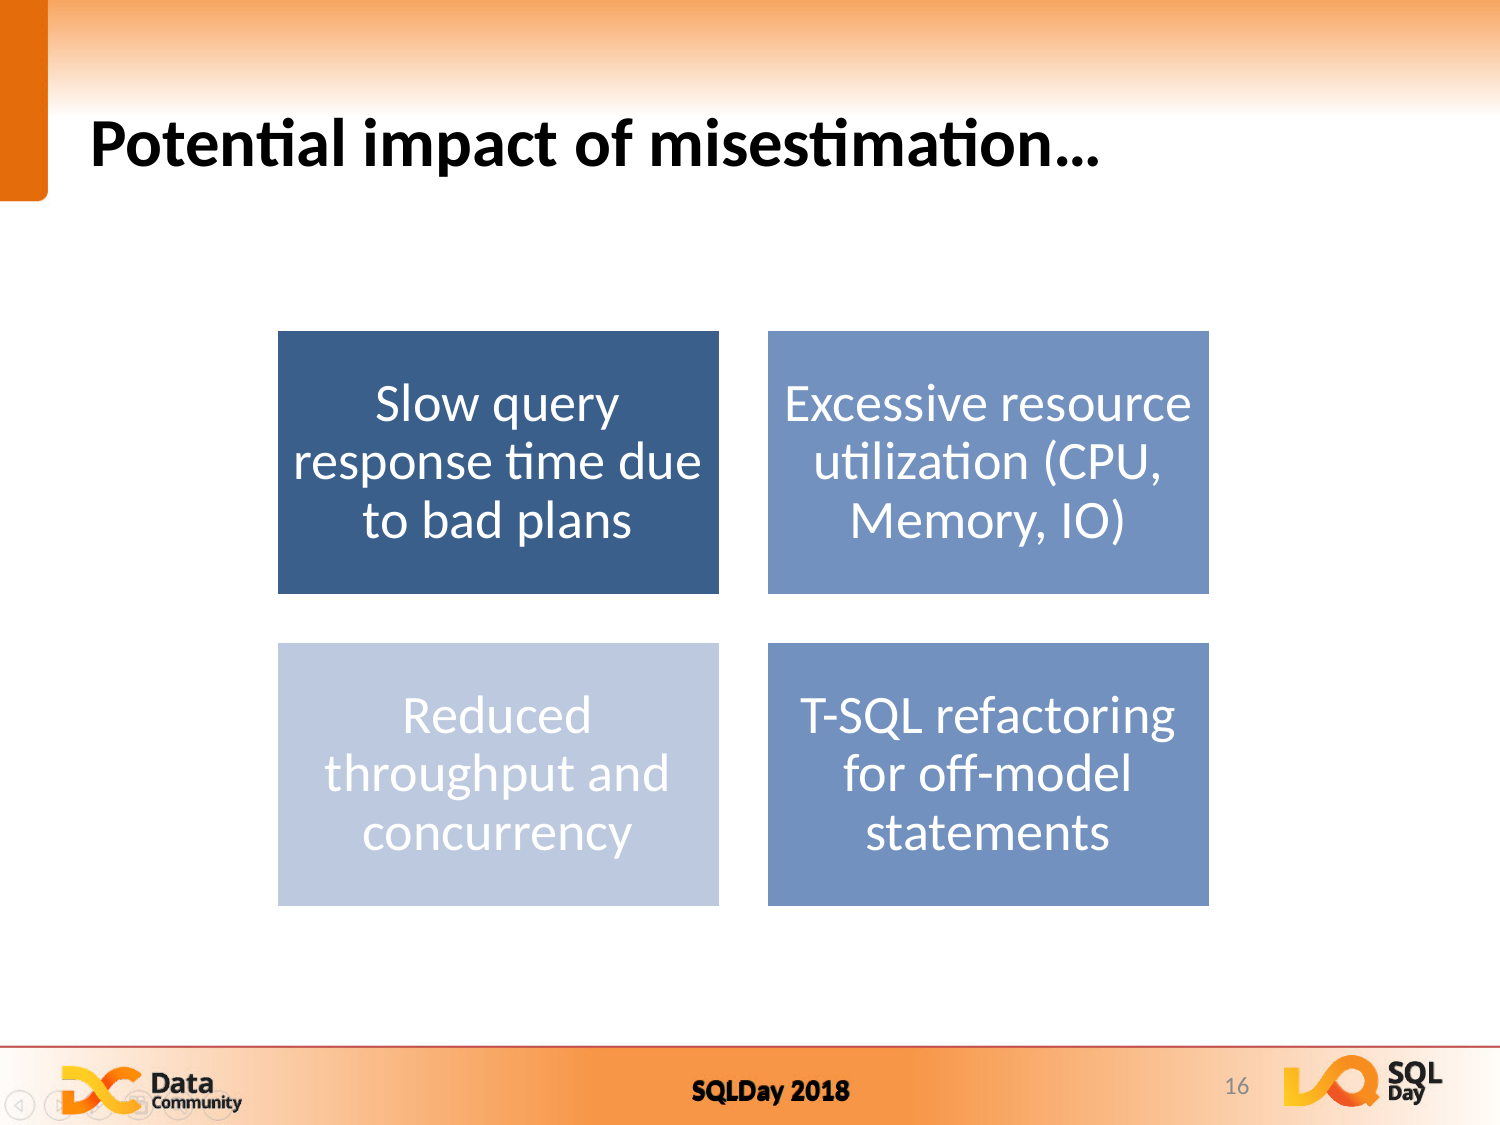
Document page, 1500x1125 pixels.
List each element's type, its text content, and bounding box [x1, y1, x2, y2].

title Potential impact of misestimation… [75, 45, 1425, 233]
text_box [89, 328, 1398, 909]
picture [0, 0, 1500, 1125]
slide_number 16 [927, 1054, 1265, 1115]
